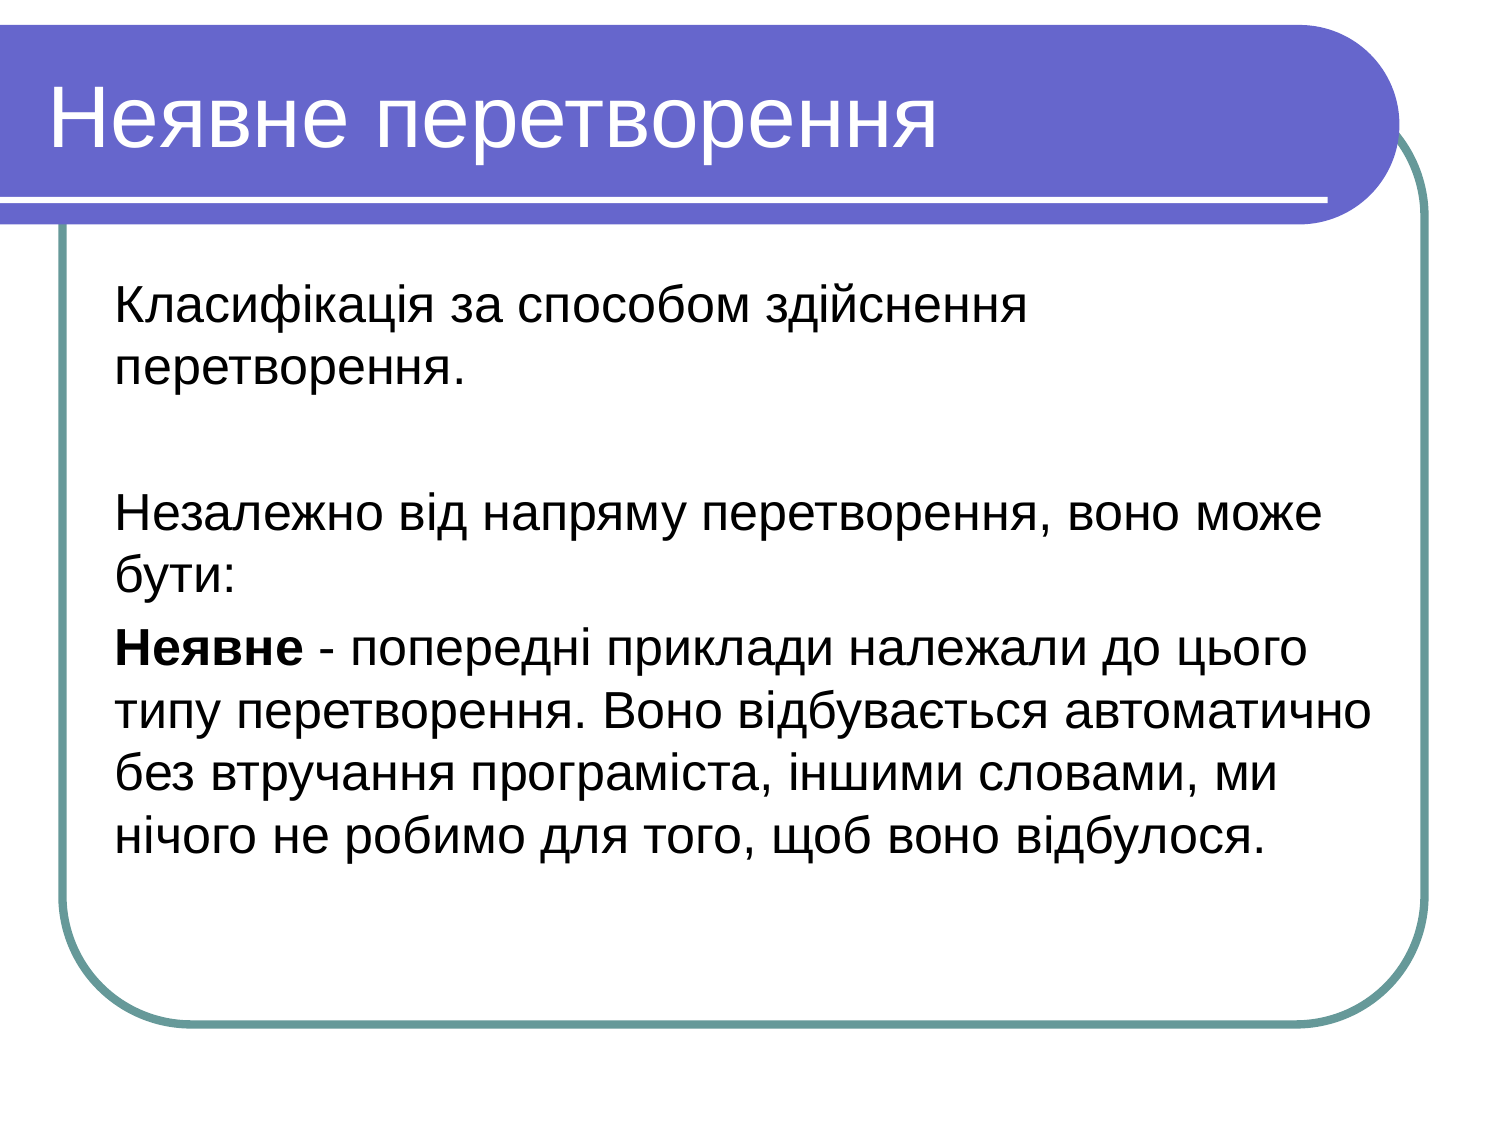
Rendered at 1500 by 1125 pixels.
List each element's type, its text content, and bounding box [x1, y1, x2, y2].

title Неявне перетворення [31, 37, 1347, 188]
list Класифікація за способом здійснення перетворення. Незалежно від напряму перетворення, воно може бути: Неявне - попередні приклади належали до цього типу перетворення. Воно відбувається автоматично без втручання програміста, іншими словами, ми нічого не робимо для того, щоб воно відбулося. [99, 262, 1400, 988]
